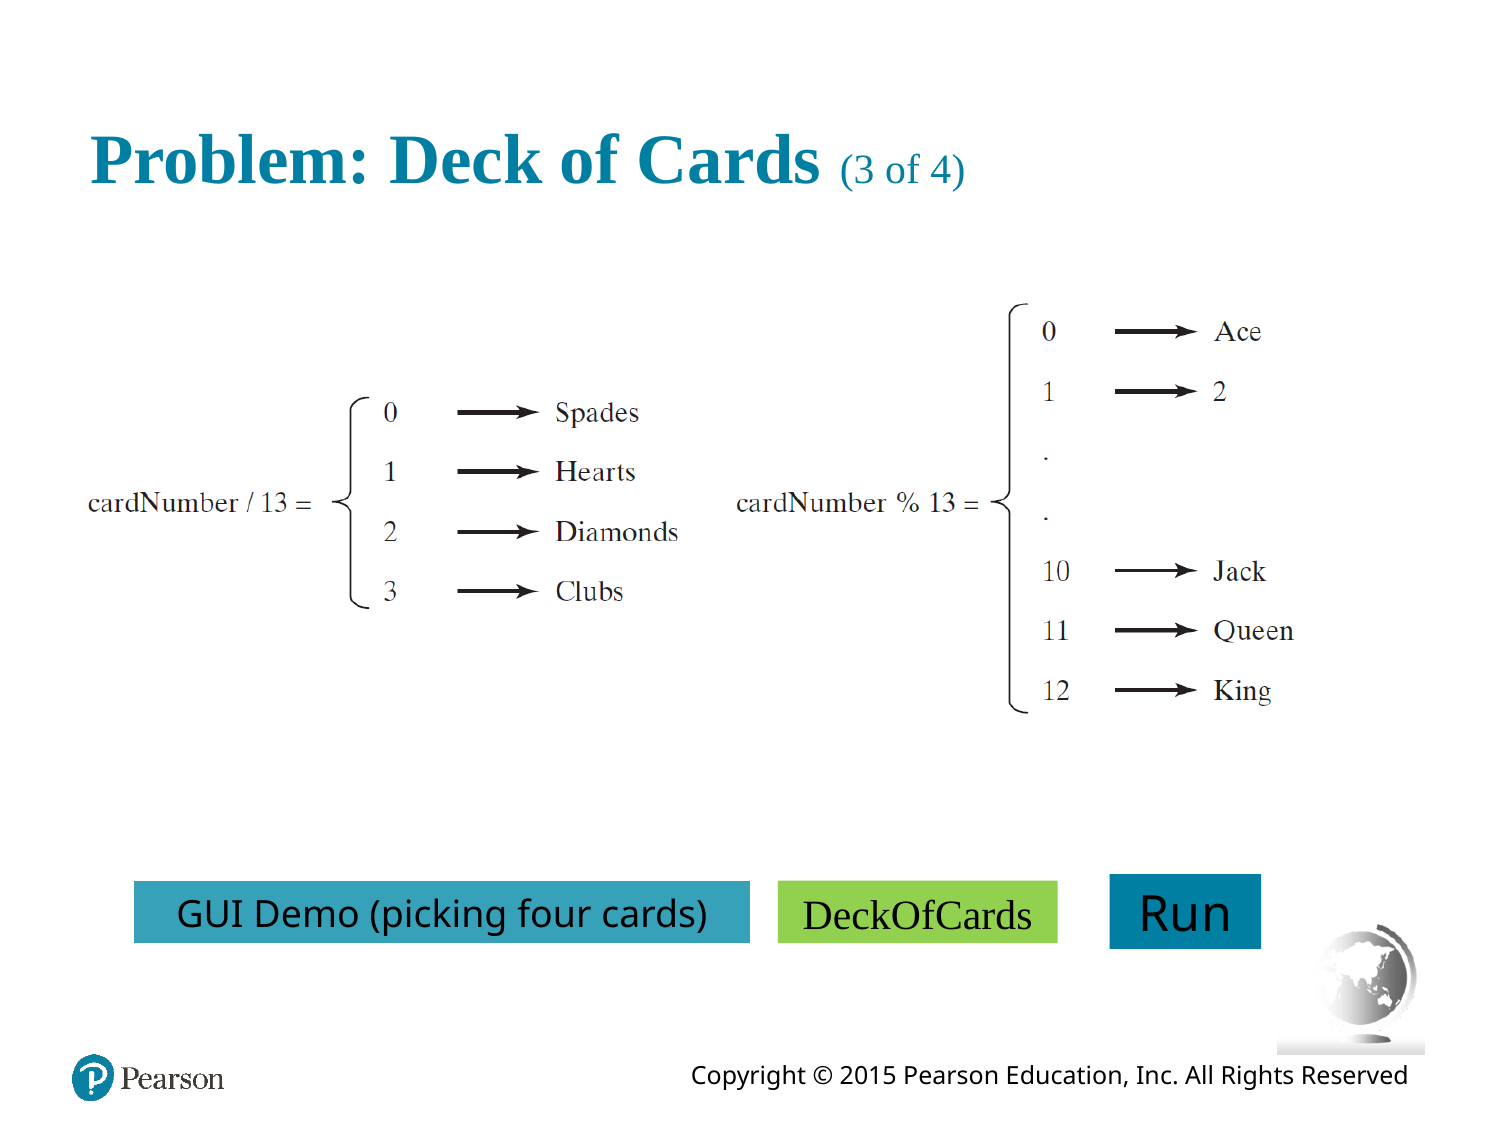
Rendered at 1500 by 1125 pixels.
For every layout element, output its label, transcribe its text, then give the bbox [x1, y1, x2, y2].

text_box DeckOfCards [777, 880, 1058, 944]
picture [72, 1088, 82, 1101]
text_box GUI Demo (picking four cards) [134, 881, 751, 944]
picture [99, 1054, 224, 1101]
picture [1277, 919, 1425, 1055]
text_box Run [1109, 874, 1262, 949]
title Problem: Deck of Cards (3 of 4) [75, 37, 1425, 213]
picture [74, 283, 1315, 726]
picture [72, 1054, 88, 1070]
picture [81, 1063, 106, 1088]
